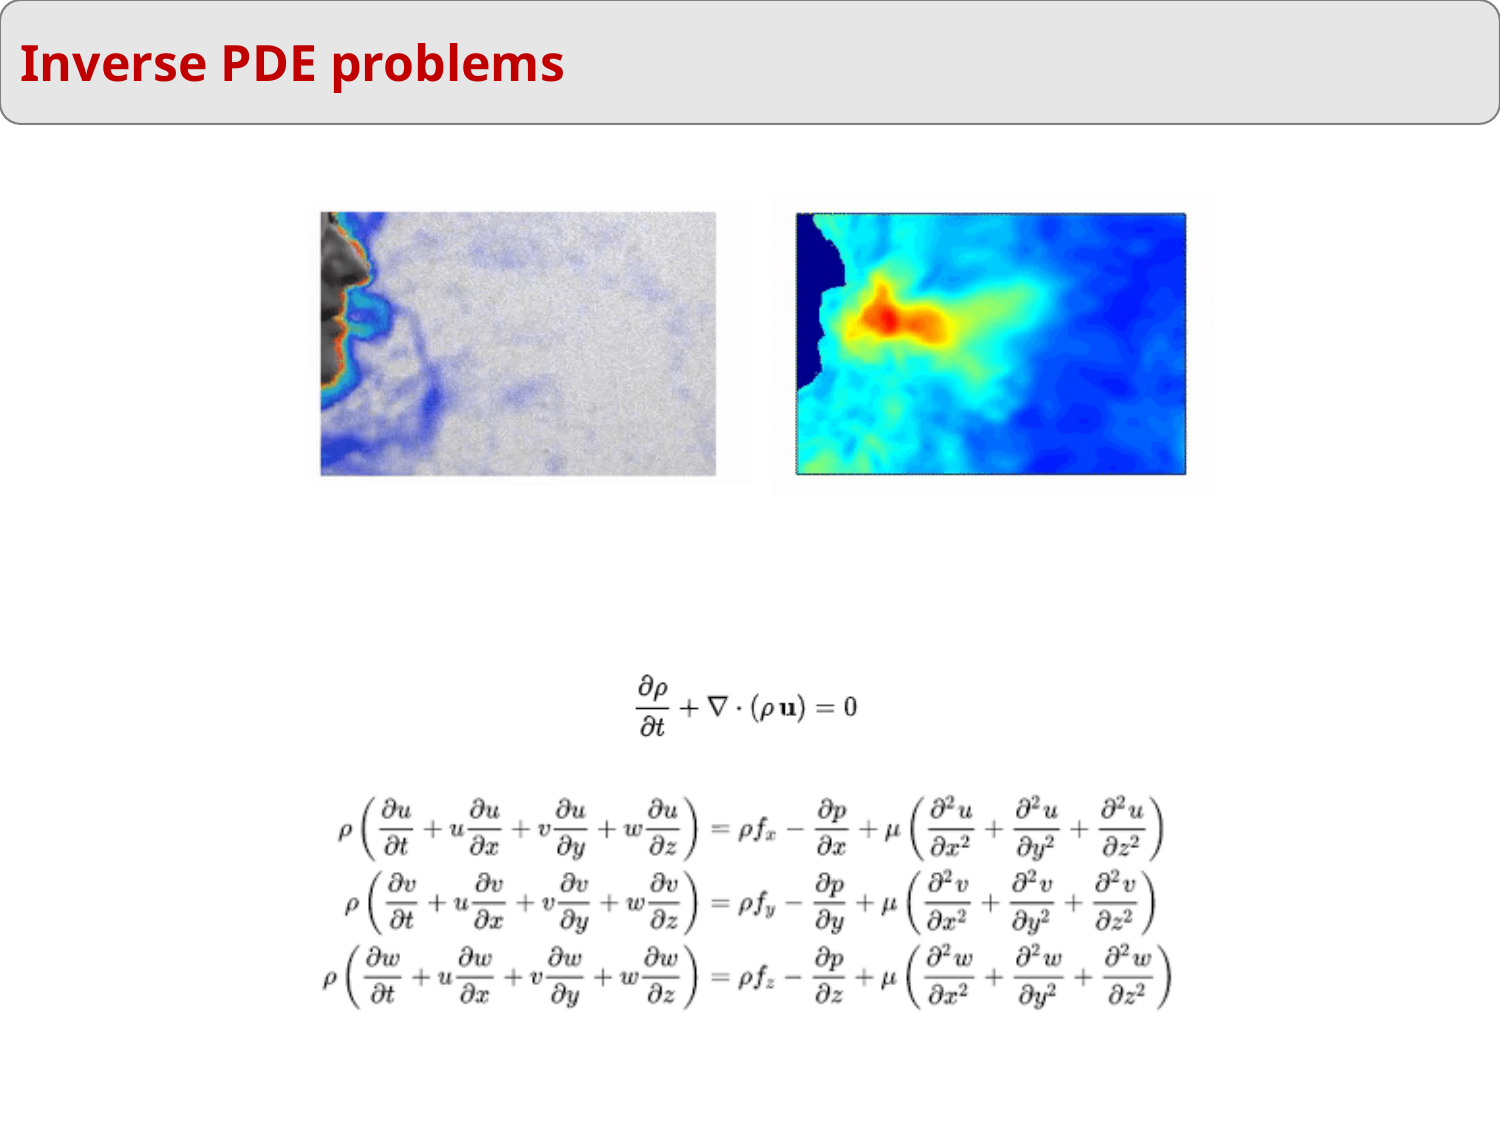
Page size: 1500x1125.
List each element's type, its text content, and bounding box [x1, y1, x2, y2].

picture [308, 201, 752, 485]
picture [319, 794, 1181, 1012]
picture [614, 664, 883, 752]
text_box Inverse PDE problems [0, 0, 1500, 125]
picture [771, 193, 1215, 496]
